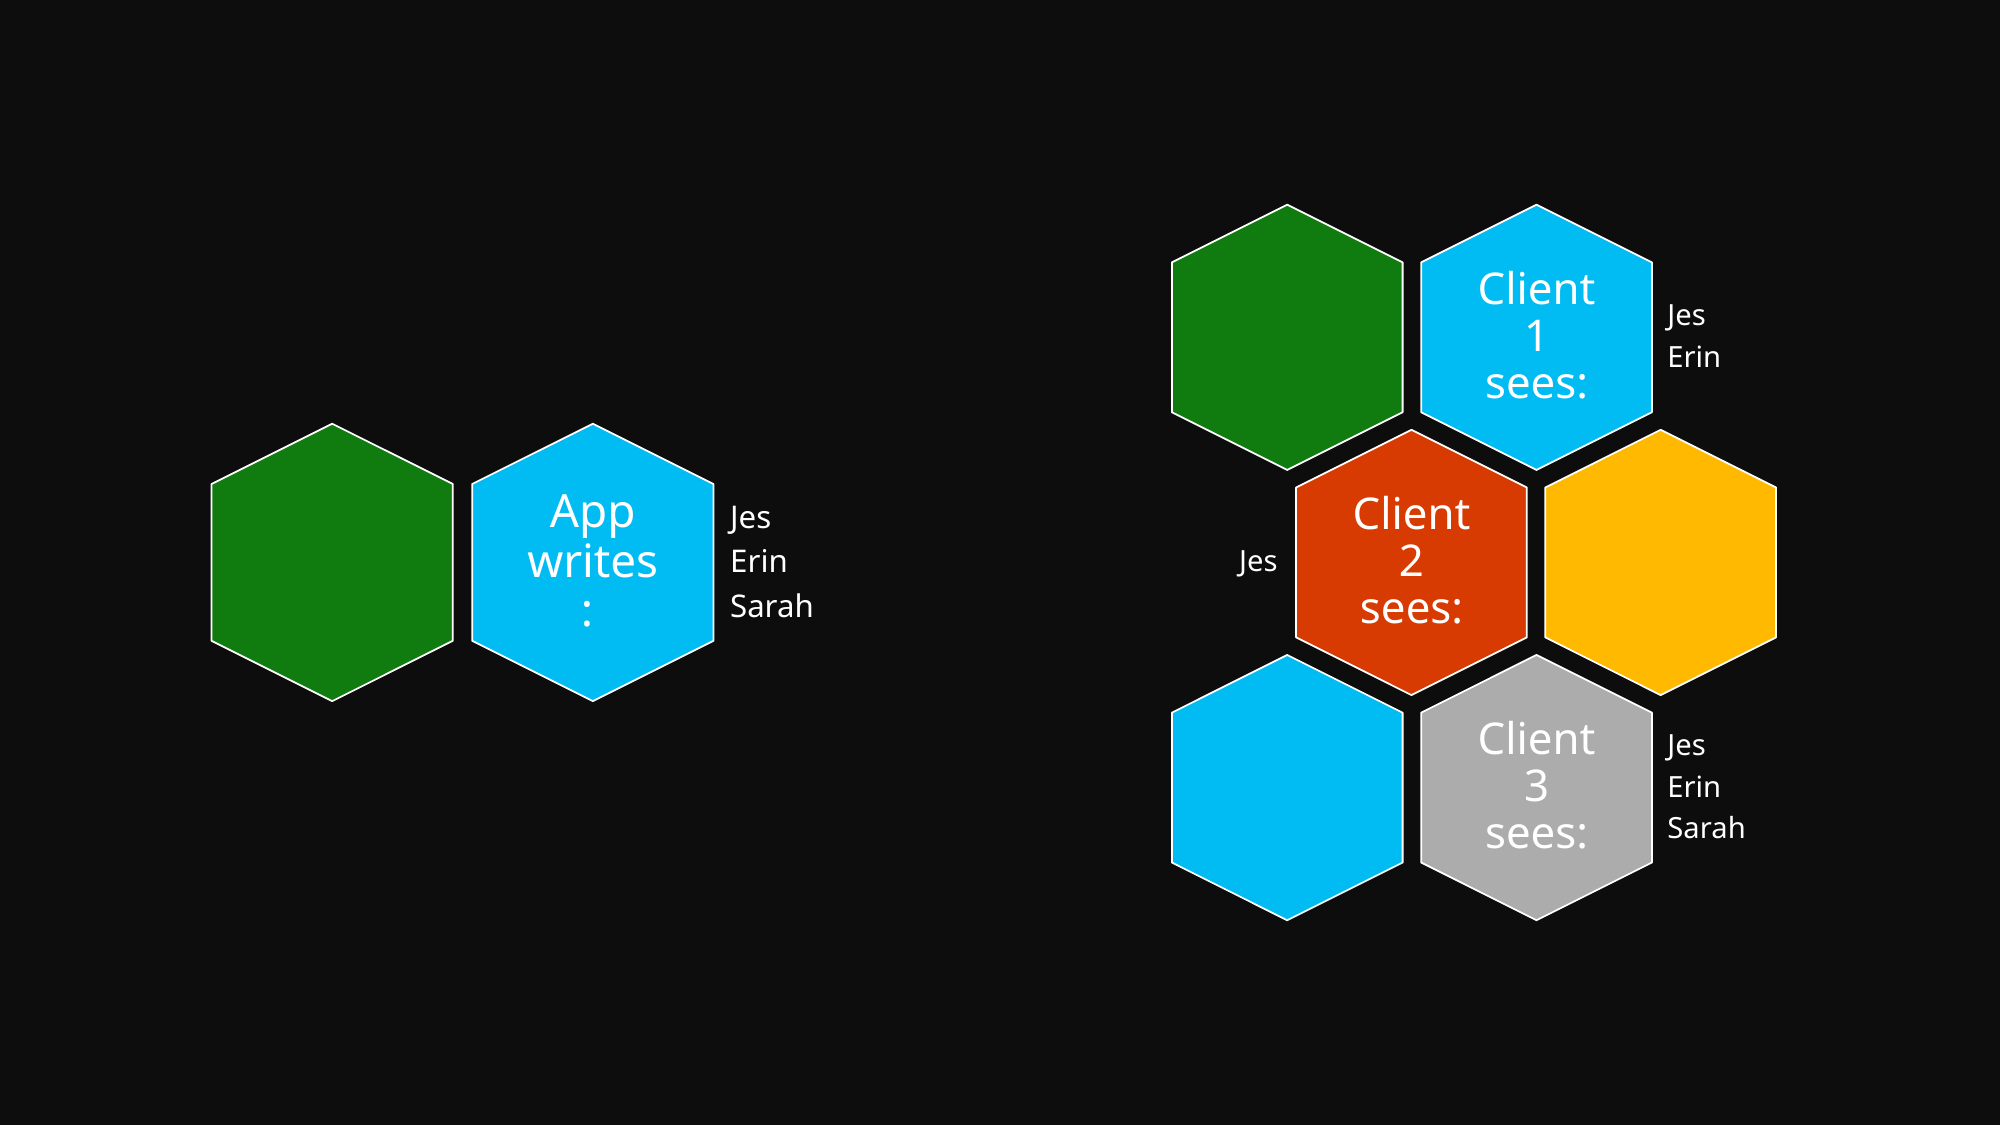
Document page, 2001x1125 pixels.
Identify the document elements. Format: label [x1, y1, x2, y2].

text_box [1031, 179, 1956, 946]
text_box [31, 179, 1031, 946]
